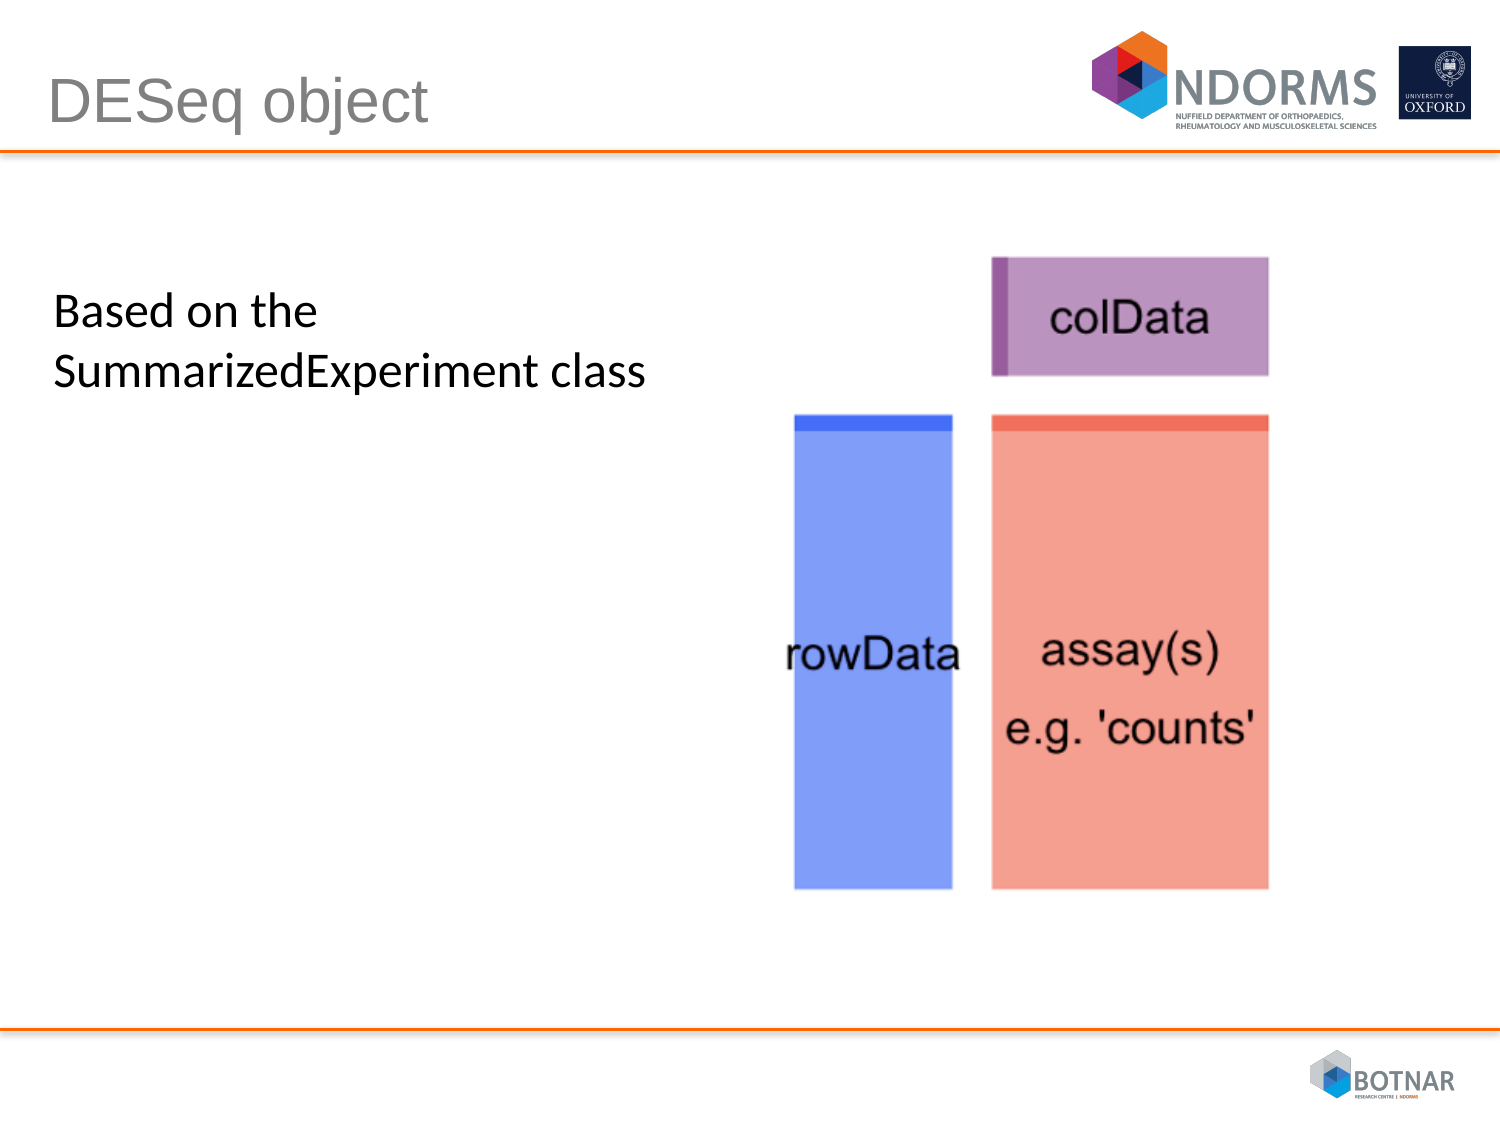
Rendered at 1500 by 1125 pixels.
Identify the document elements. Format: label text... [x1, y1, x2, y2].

picture [1310, 1050, 1459, 1099]
title DESeq object [32, 33, 925, 162]
picture [678, 203, 1363, 972]
picture [1092, 31, 1471, 129]
text_box Based on the SummarizedExperiment class [38, 269, 673, 405]
